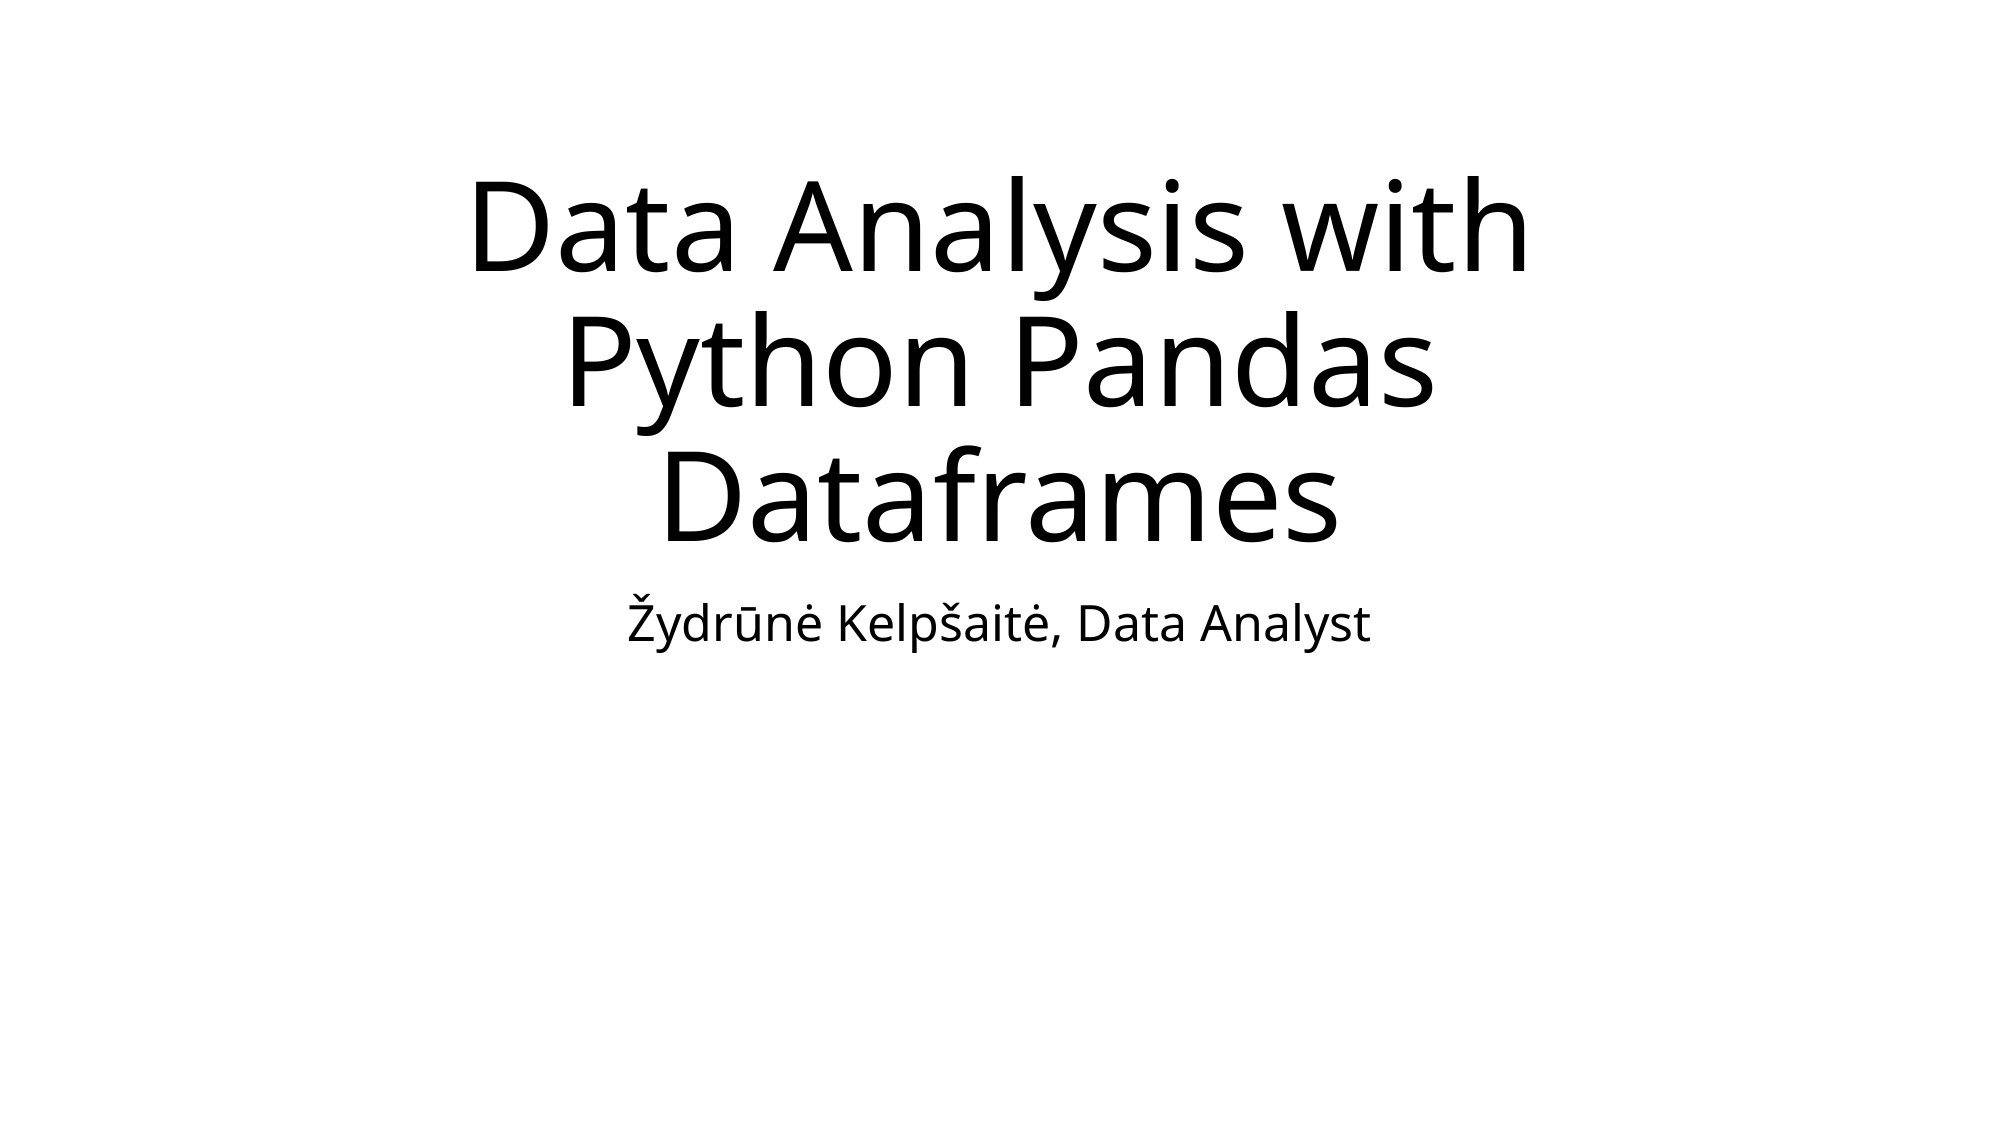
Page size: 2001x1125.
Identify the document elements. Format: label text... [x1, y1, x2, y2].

subtitle Žydrūnė Kelpšaitė, Data Analyst [249, 590, 1750, 863]
title Data Analysis with Python Pandas Dataframes [249, 184, 1750, 576]
